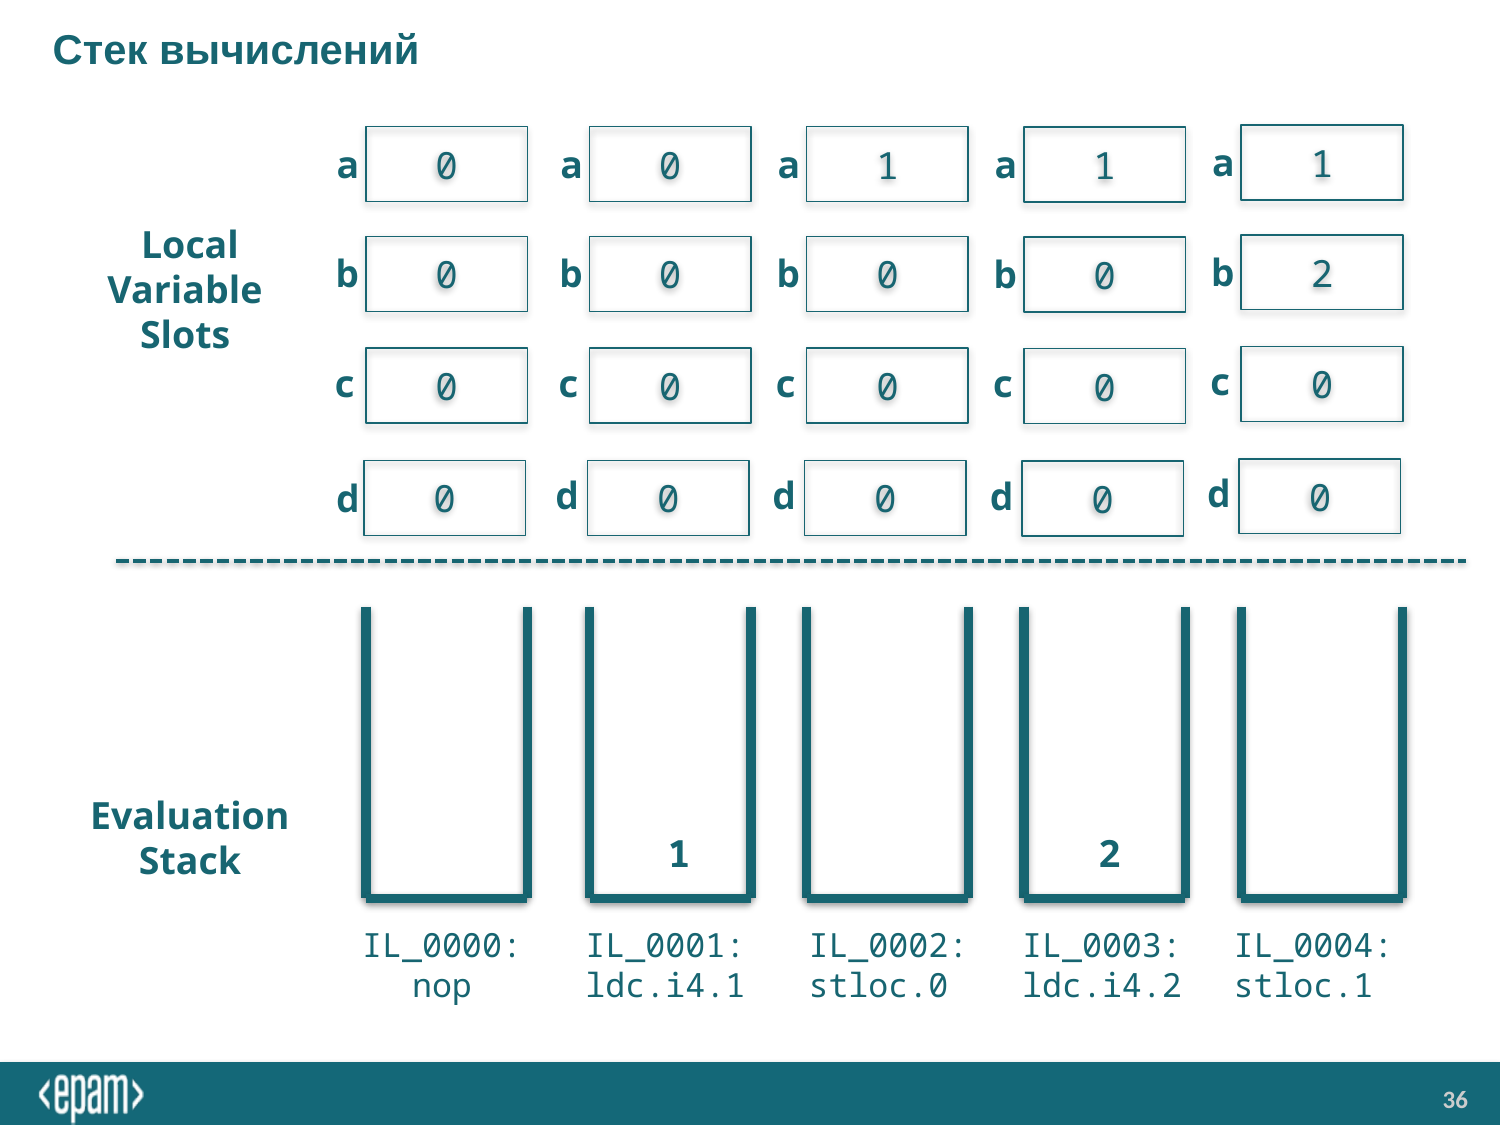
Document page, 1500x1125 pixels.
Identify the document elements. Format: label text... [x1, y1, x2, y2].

title Стек вычислений [0, 0, 1500, 95]
picture [38, 1074, 144, 1125]
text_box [33, 124, 1467, 1014]
